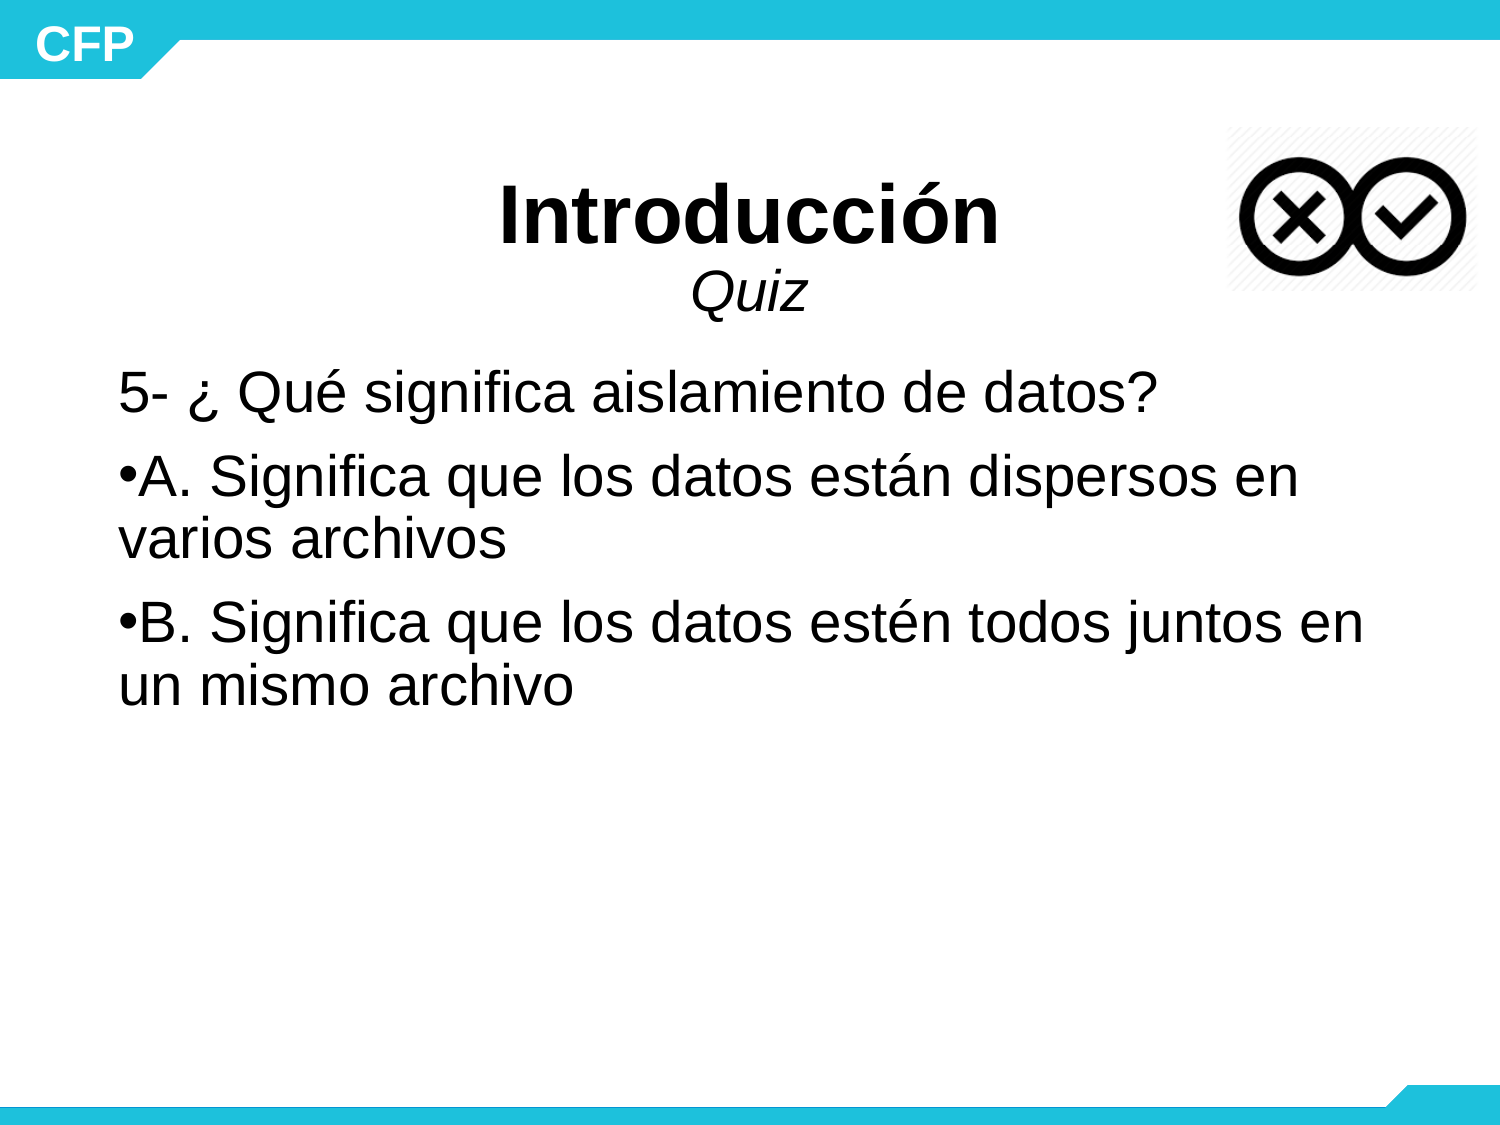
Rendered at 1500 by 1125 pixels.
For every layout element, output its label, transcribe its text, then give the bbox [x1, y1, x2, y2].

text_box Introducción Quiz [103, 147, 1397, 348]
text_box 5- ¿ Qué significa aislamiento de datos? A. Significa que los datos están dispersos en varios archivos B. Significa que los datos estén todos juntos en un mismo archivo [103, 354, 1397, 1069]
picture [1218, 126, 1485, 291]
